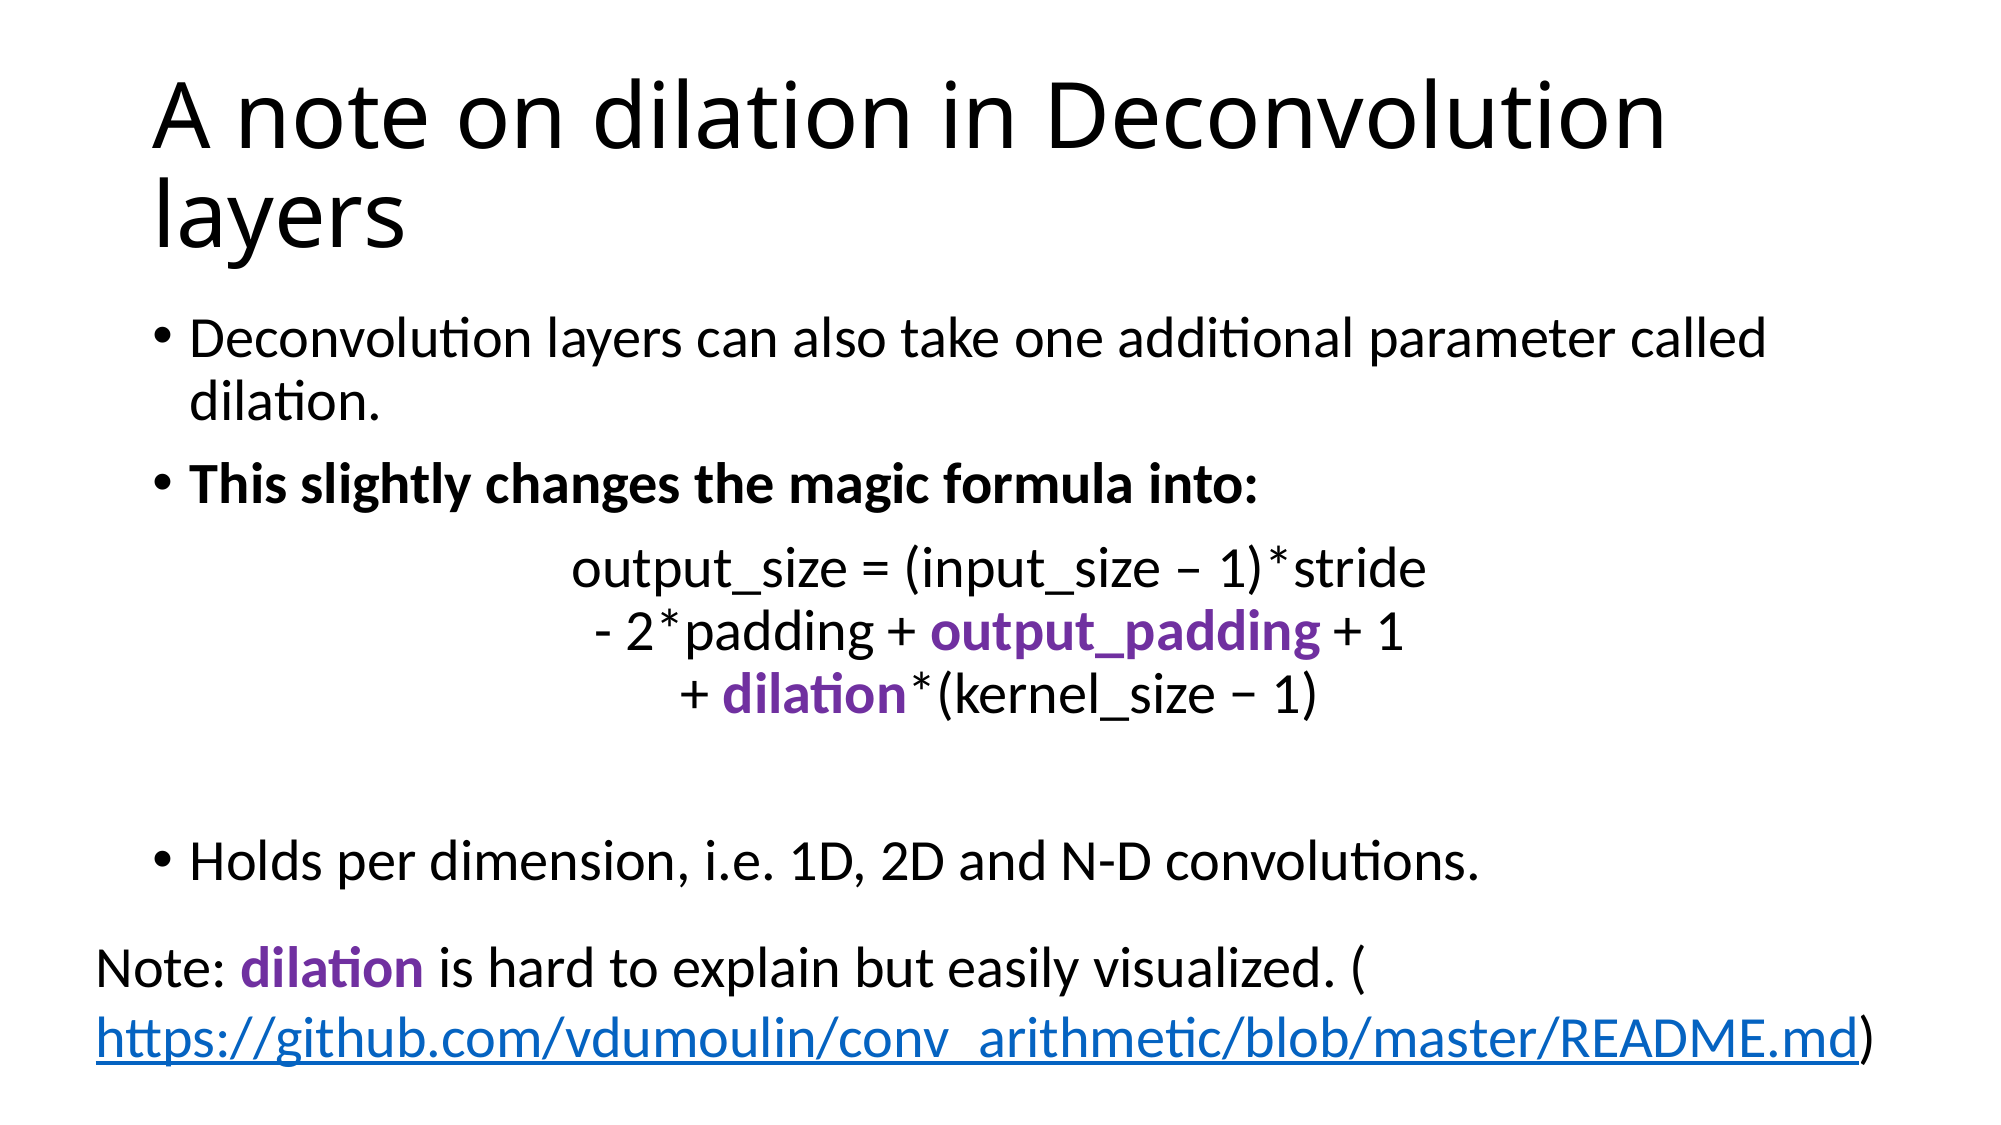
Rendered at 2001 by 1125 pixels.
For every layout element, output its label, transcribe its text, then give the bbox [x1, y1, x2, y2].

text_box Note: dilation is hard to explain but easily visualized. (https://github.com/vdumoulin/conv_arithmetic/blob/master/README.md) [80, 921, 2000, 1125]
title A note on dilation in Deconvolution layers [137, 59, 1863, 278]
list Deconvolution layers can also take one additional parameter called dilation. This slightly changes the magic formula into: output_size = (input_size – 1)*stride - 2*padding + output_padding + 1 + dilation*(kernel_size − 1) Holds per dimension, i.e. 1D, 2D and N-D convolutions. [137, 299, 1863, 921]
